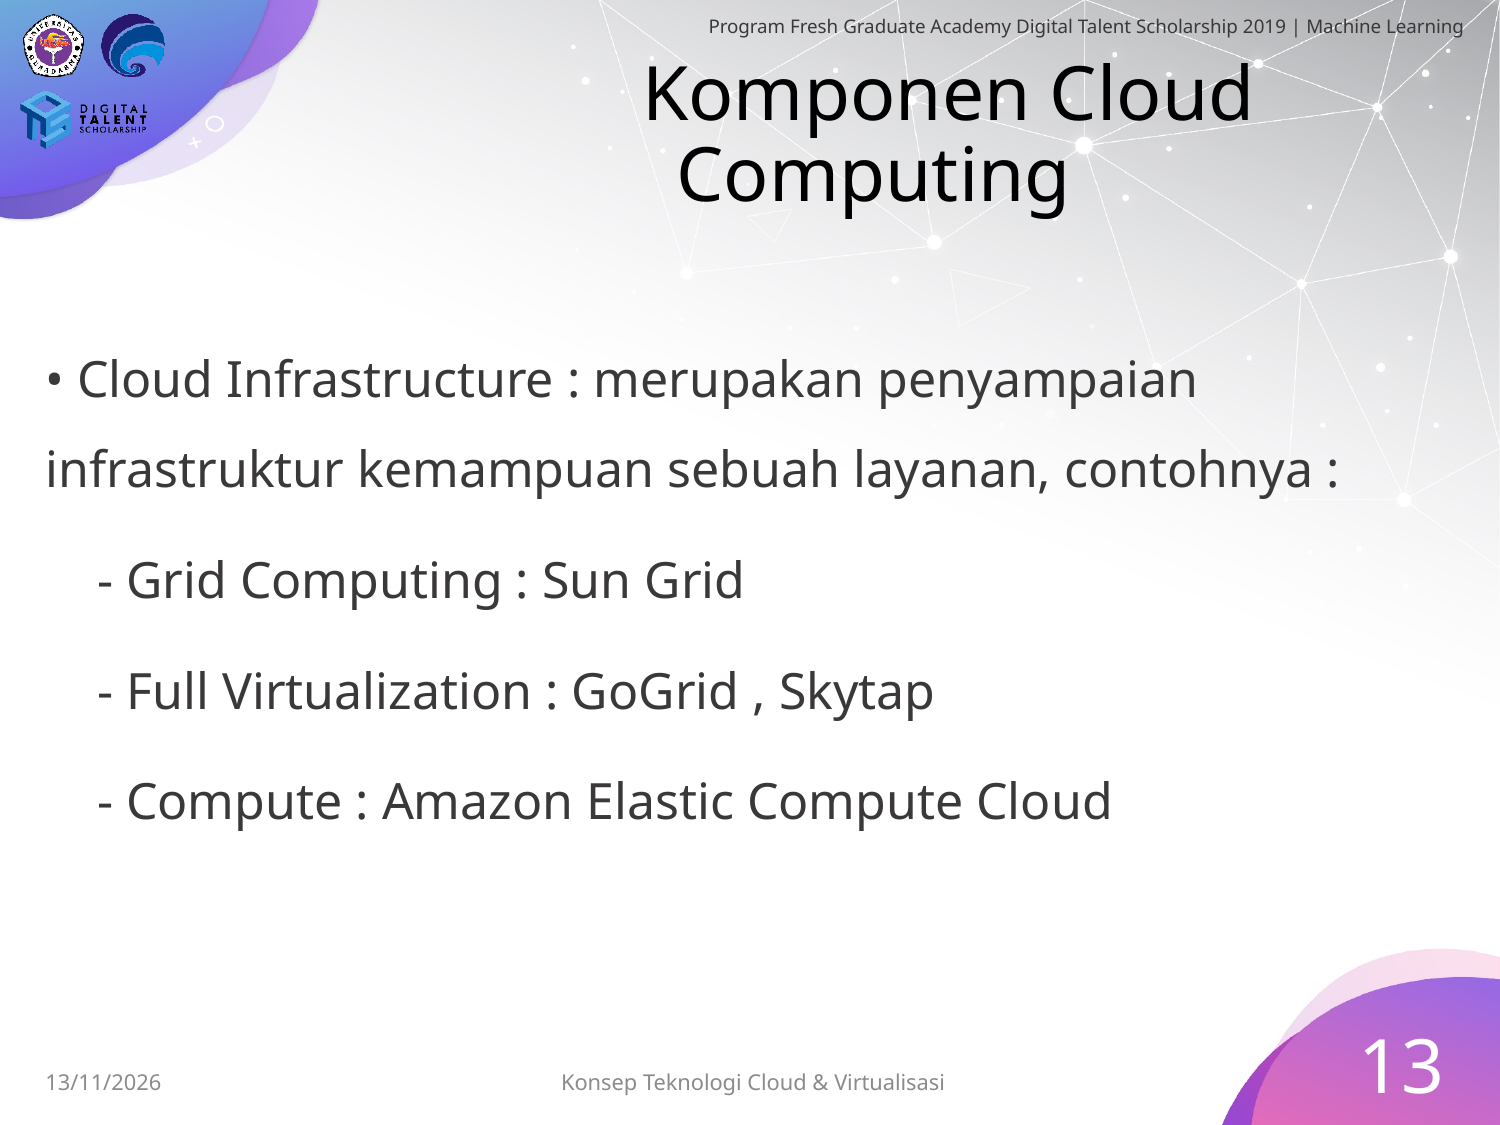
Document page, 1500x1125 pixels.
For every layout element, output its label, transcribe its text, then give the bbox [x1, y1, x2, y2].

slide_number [30, 1053, 272, 1114]
slide_number 13 [1327, 1025, 1477, 1115]
list • Cloud Infrastructure : merupakan penyampaian infrastruktur kemampuan sebuah layanan, contohnya : - Grid Computing : Sun Grid - Full Virtualization : GoGrid , Skytap - Compute : Amazon Elastic Compute Cloud [30, 309, 1477, 1014]
footer Konsep Teknologi Cloud & Virtualisasi [386, 1053, 1121, 1114]
picture [0, 0, 1500, 1125]
title Komponen Cloud Computing [271, 66, 1477, 207]
